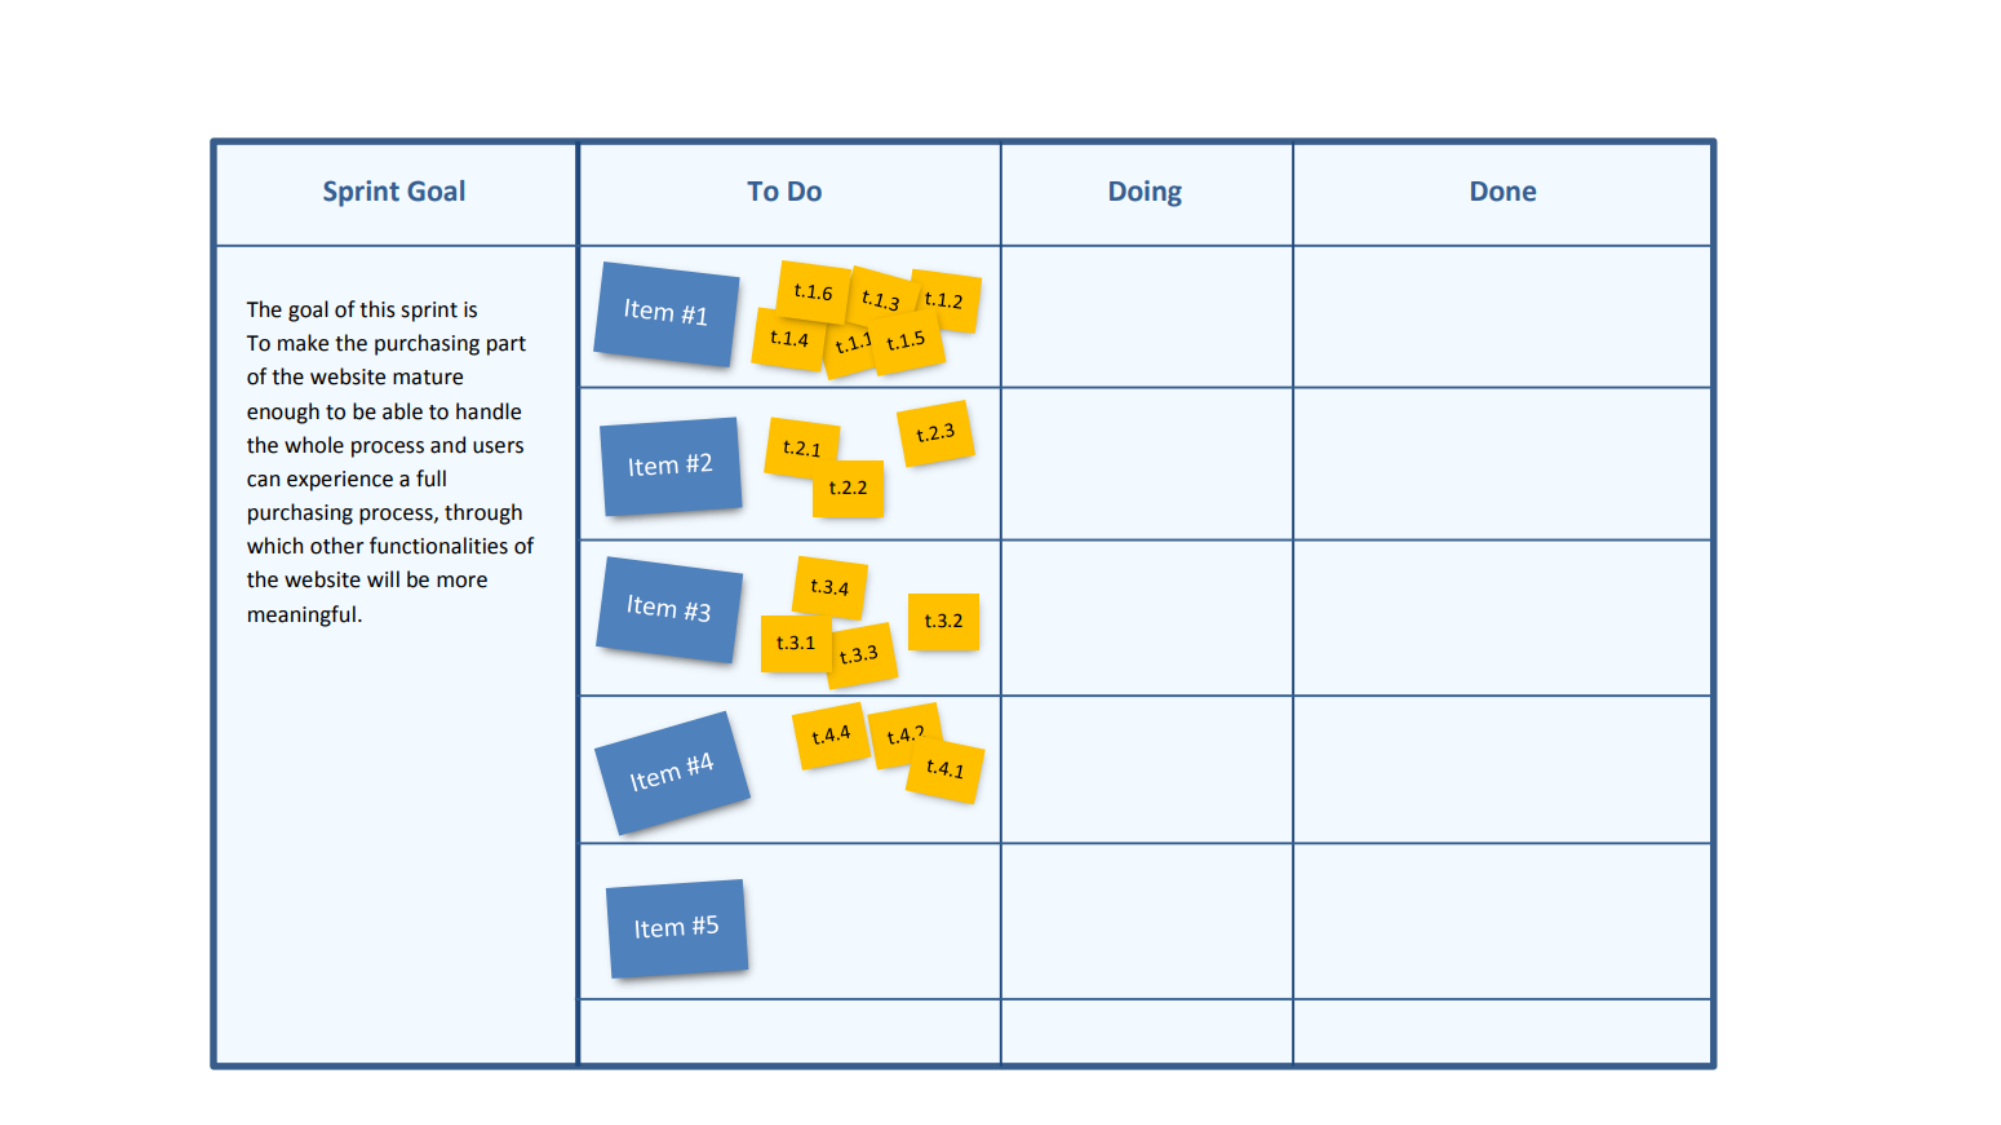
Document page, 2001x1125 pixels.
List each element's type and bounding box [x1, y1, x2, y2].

list [193, 113, 1749, 1086]
